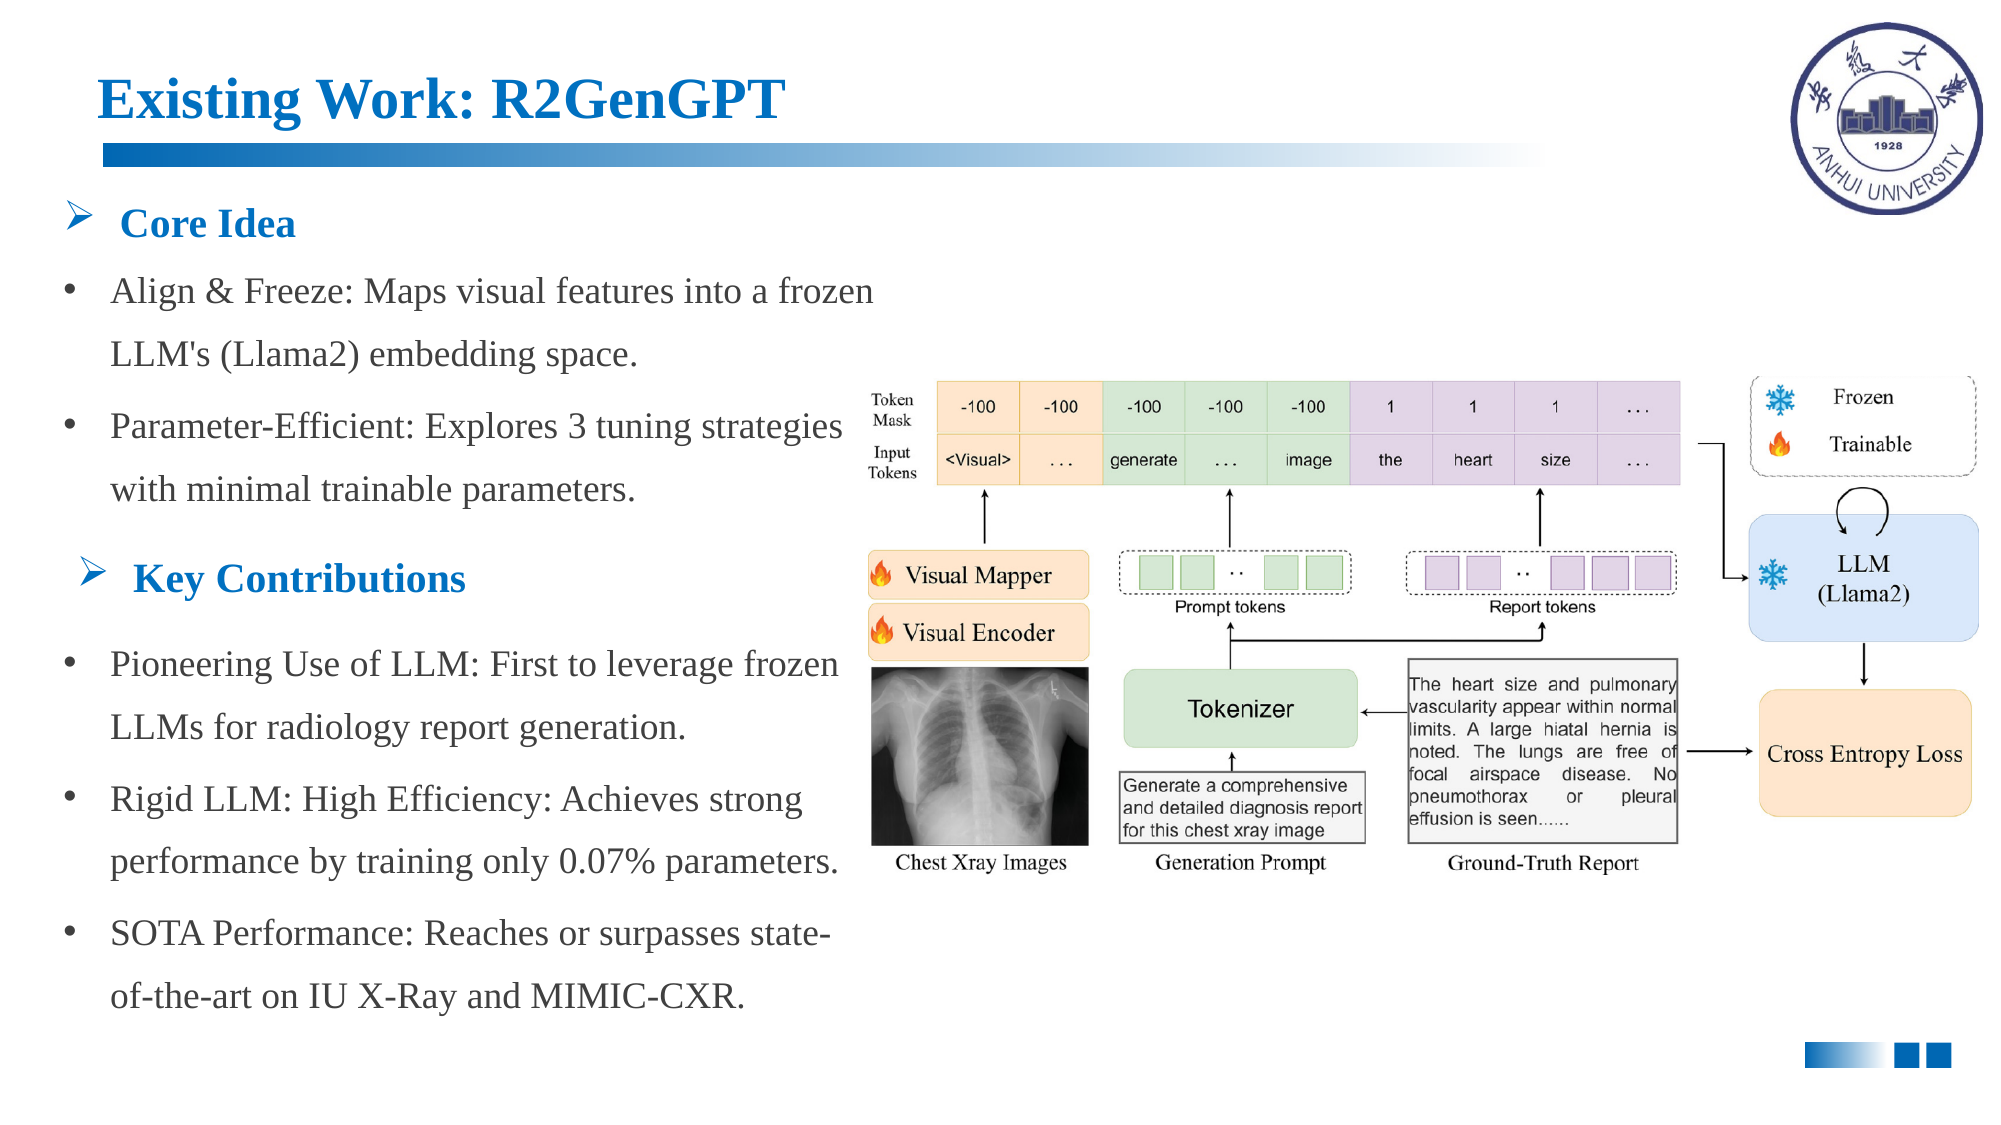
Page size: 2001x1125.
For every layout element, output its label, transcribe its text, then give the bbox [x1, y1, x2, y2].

picture [861, 376, 1987, 881]
text_box Existing Work: R2GenGPT [22, 42, 1401, 148]
text_box Core Idea [63, 195, 360, 248]
picture [1790, 22, 1984, 215]
text_box Align & Freeze: Maps visual features into a frozen LLM's (Llama2) embedding space. Parameter-Efficient: Explores 3 tuning strategies with minimal trainable parameters. [63, 248, 893, 521]
text_box Pioneering Use of LLM: First to leverage frozen LLMs for radiology report generation. Rigid LLM: High Efficiency: Achieves strong performance by training only 0.07% parameters. SOTA Performance: Reaches or surpasses state-of-the-art on IU X-Ray and MIMIC-CXR. [63, 621, 874, 1031]
text_box Key Contributions [76, 551, 718, 604]
